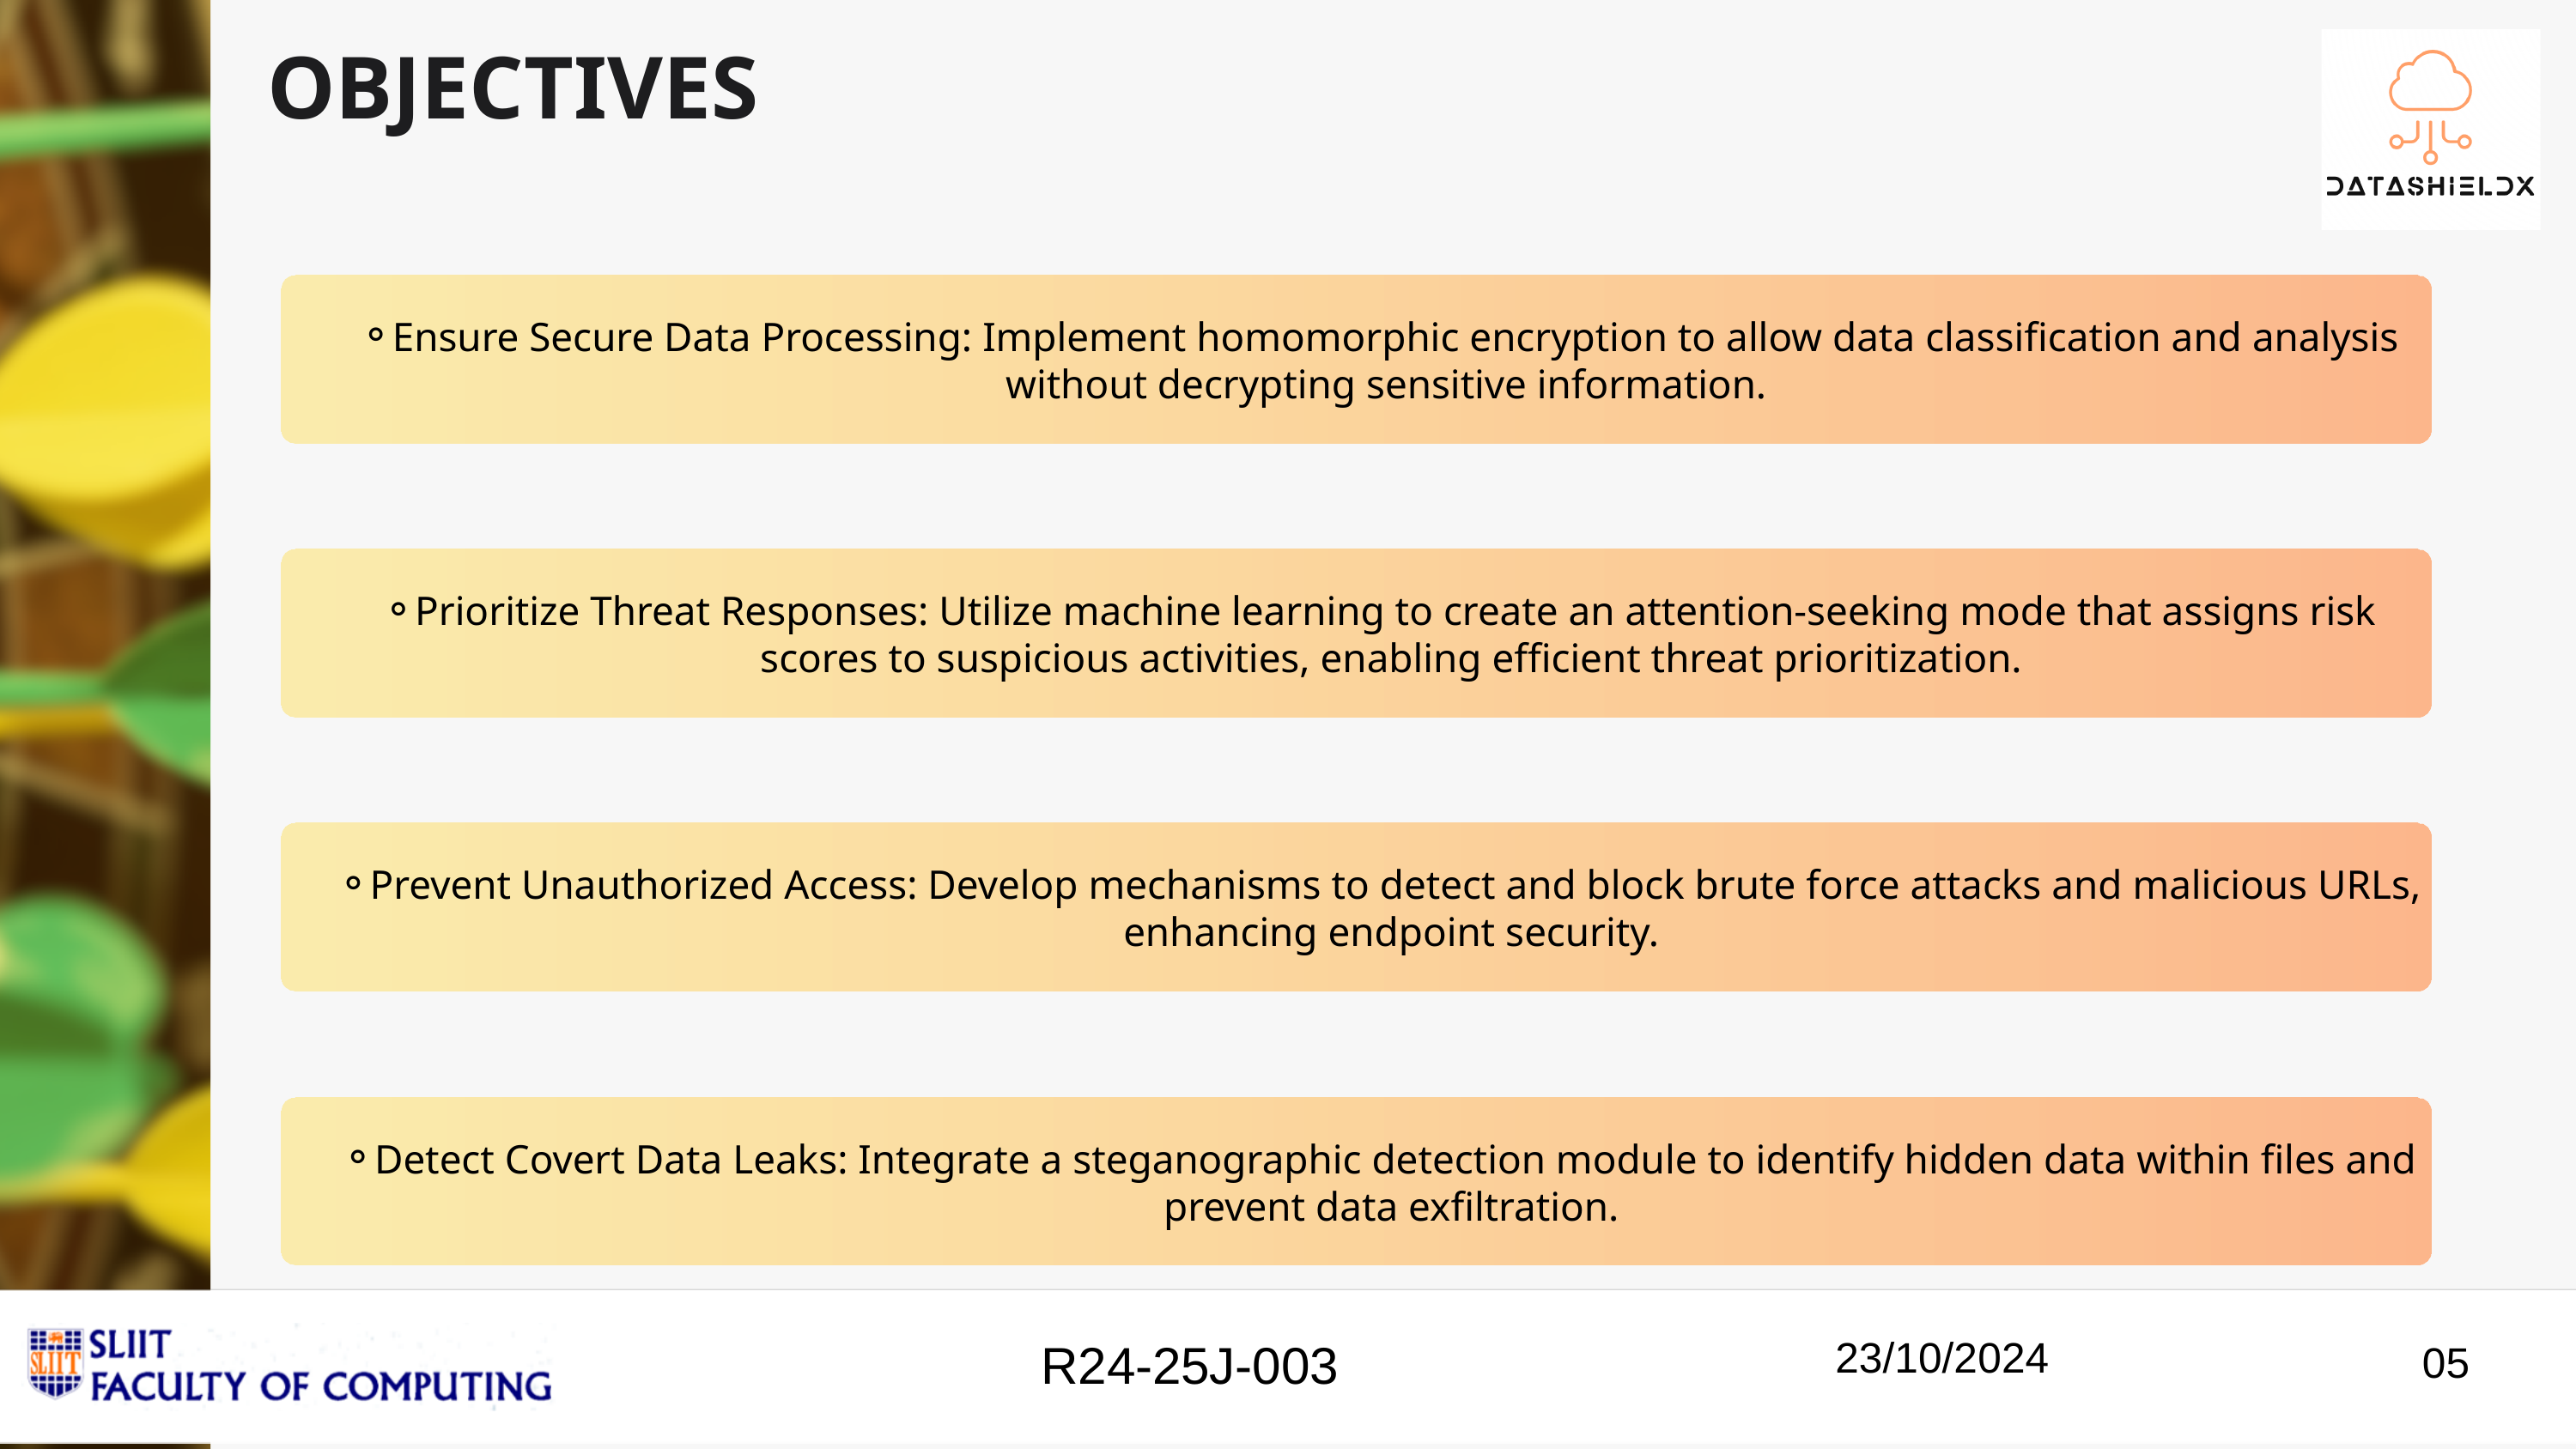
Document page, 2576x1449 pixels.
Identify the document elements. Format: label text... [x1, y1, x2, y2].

text_box [213, 1270, 2576, 1444]
text_box 05 [2414, 1326, 2479, 1387]
text_box SPECIFIC AND SUB-OBJECTIVES [279, 1270, 2434, 1276]
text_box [2321, 28, 2541, 230]
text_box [280, 549, 2432, 718]
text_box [280, 1096, 2432, 1266]
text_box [0, 0, 211, 1449]
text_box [280, 822, 2432, 991]
text_box R24-25J-003 [1041, 1321, 1406, 1395]
text_box OBJECTIVES [267, 15, 1004, 136]
text_box 23/10/2024 [1814, 1322, 2070, 1382]
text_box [21, 1322, 559, 1411]
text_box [280, 274, 2432, 444]
